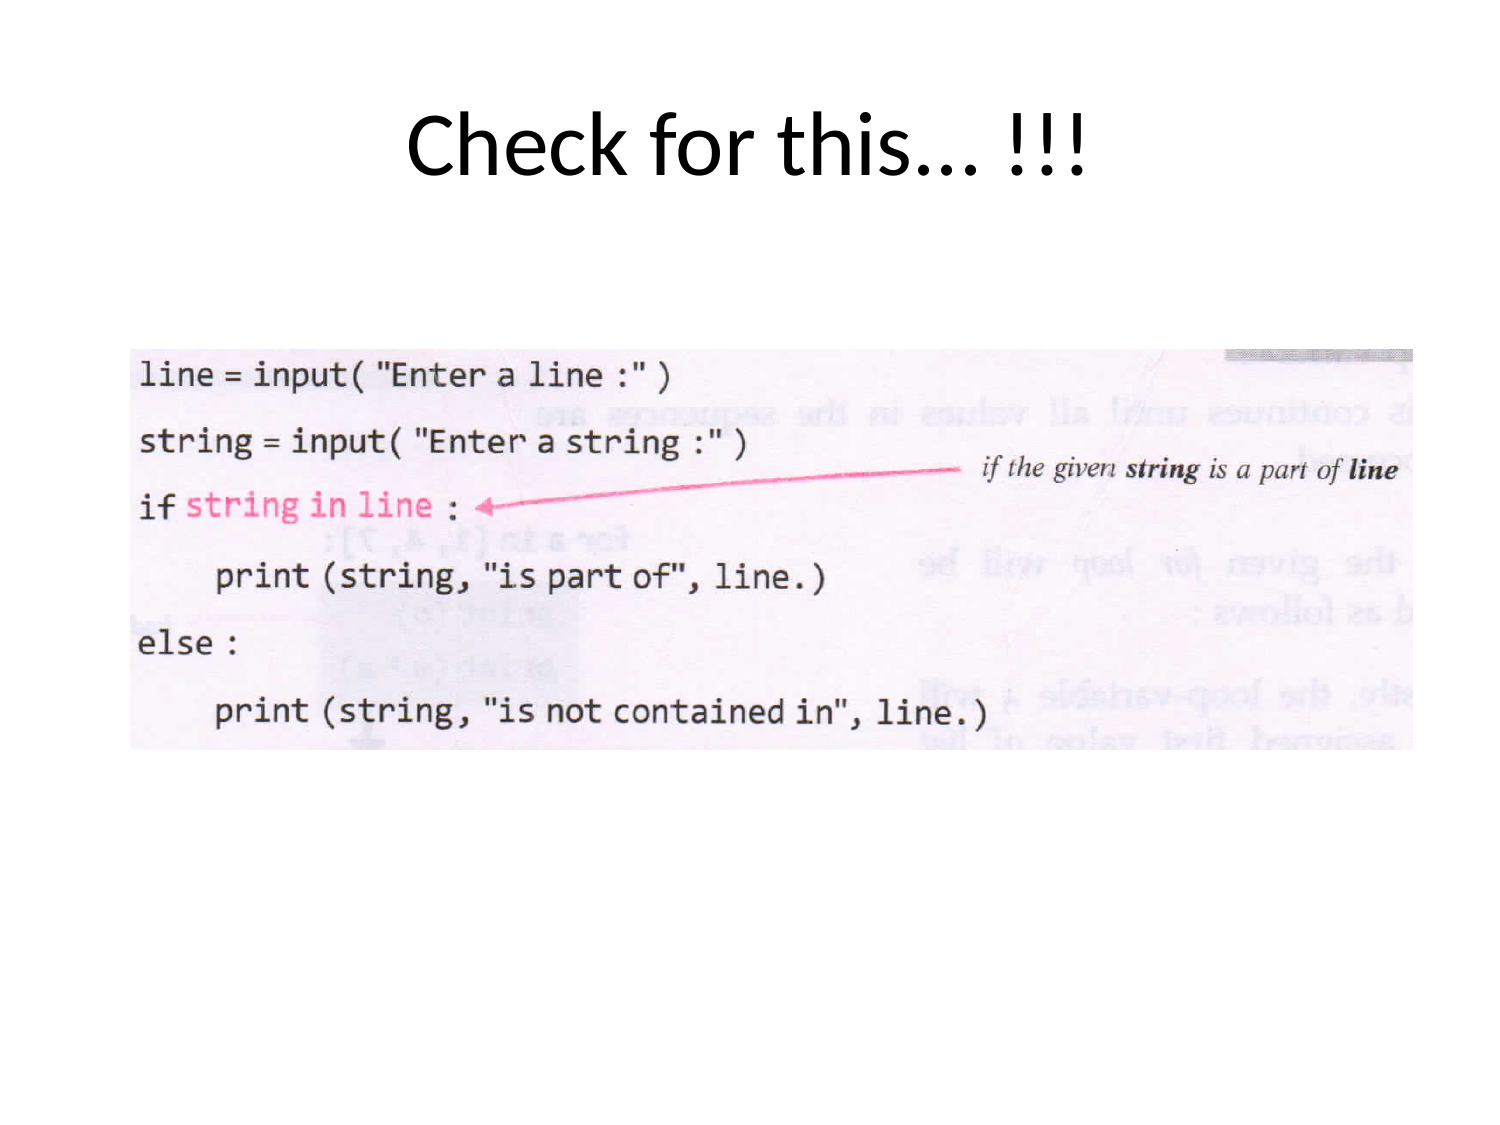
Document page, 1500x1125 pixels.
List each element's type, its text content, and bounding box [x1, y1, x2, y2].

title Check for this... !!! [75, 45, 1425, 233]
picture [130, 349, 1413, 751]
